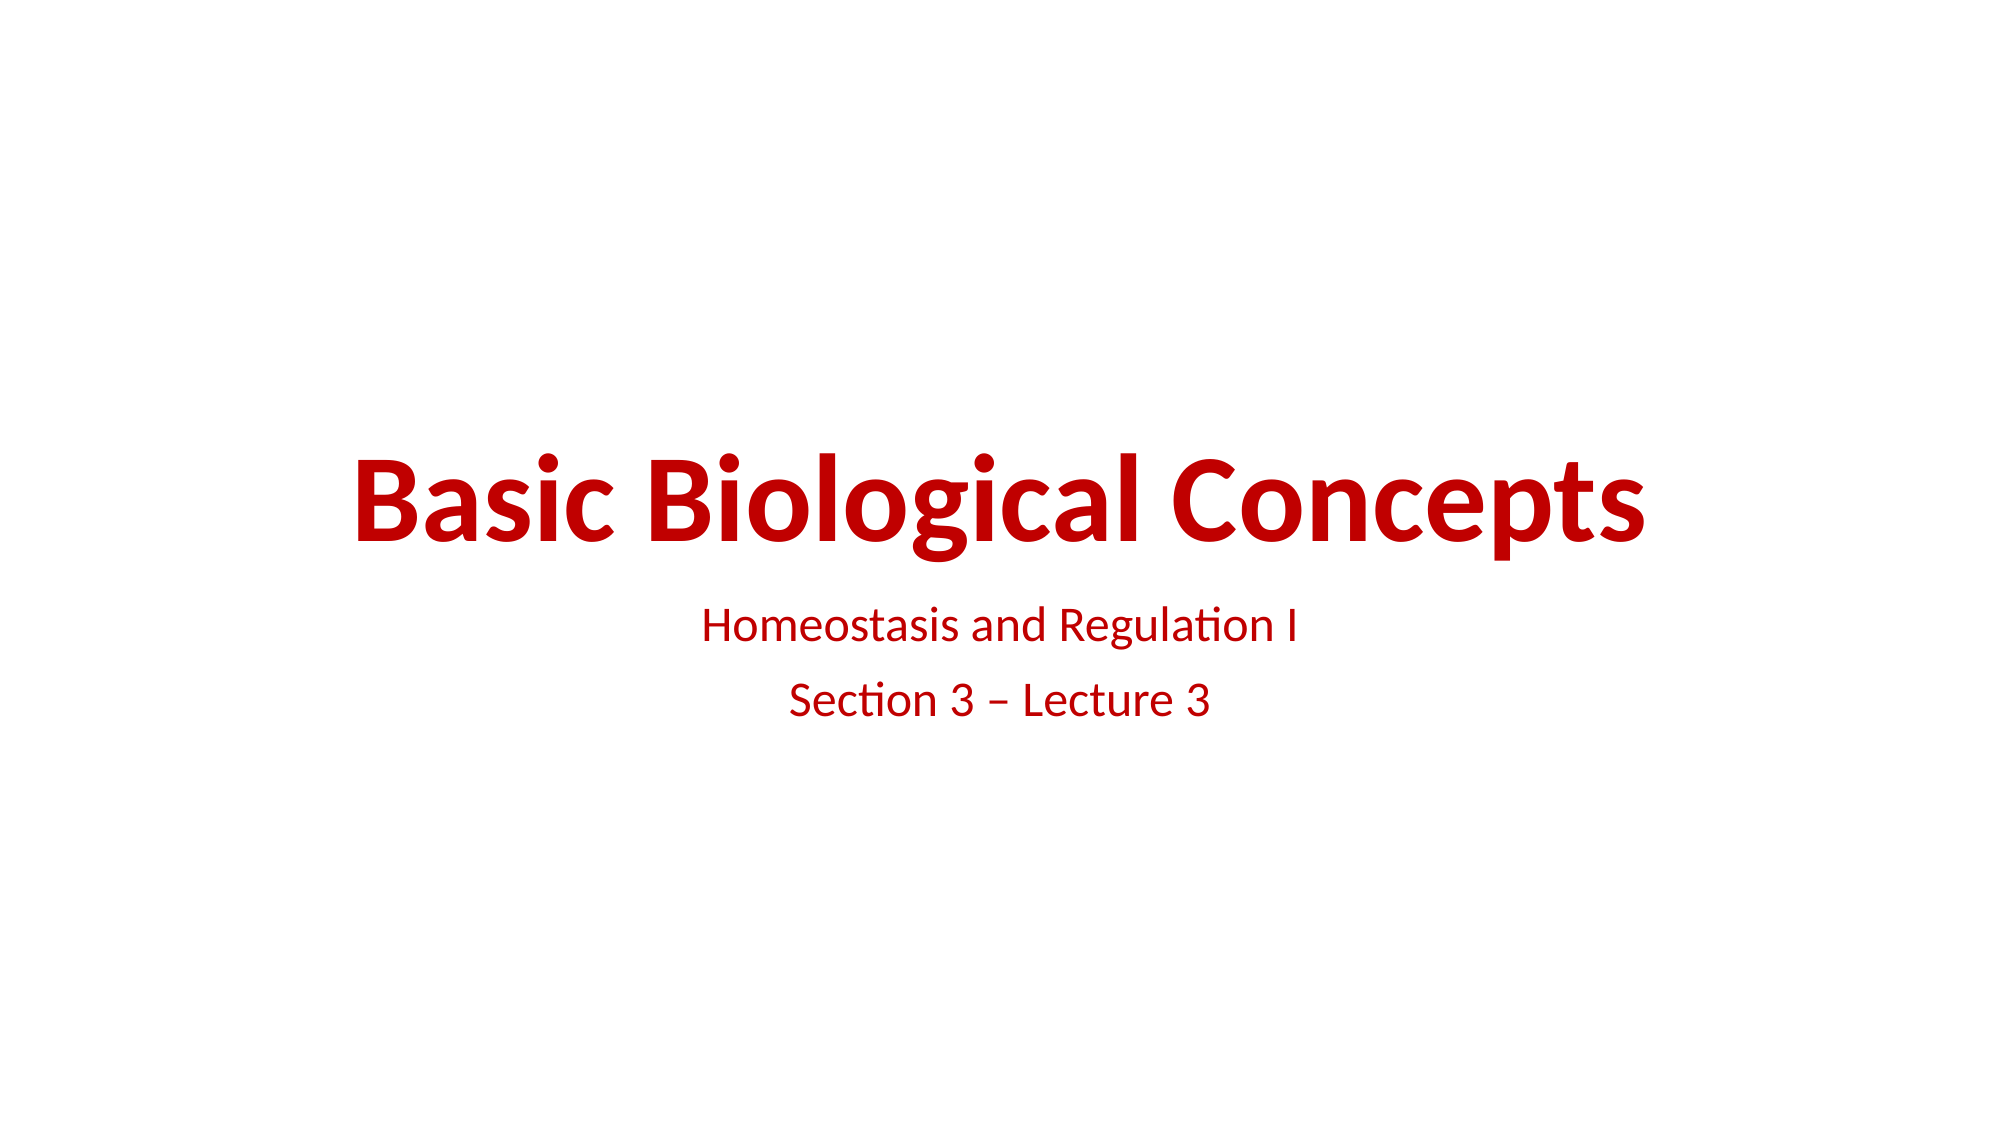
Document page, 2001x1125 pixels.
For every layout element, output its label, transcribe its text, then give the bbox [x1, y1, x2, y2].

title Basic Biological Concepts [249, 184, 1750, 576]
subtitle Homeostasis and Regulation I Section 3 – Lecture 3 [249, 590, 1750, 863]
